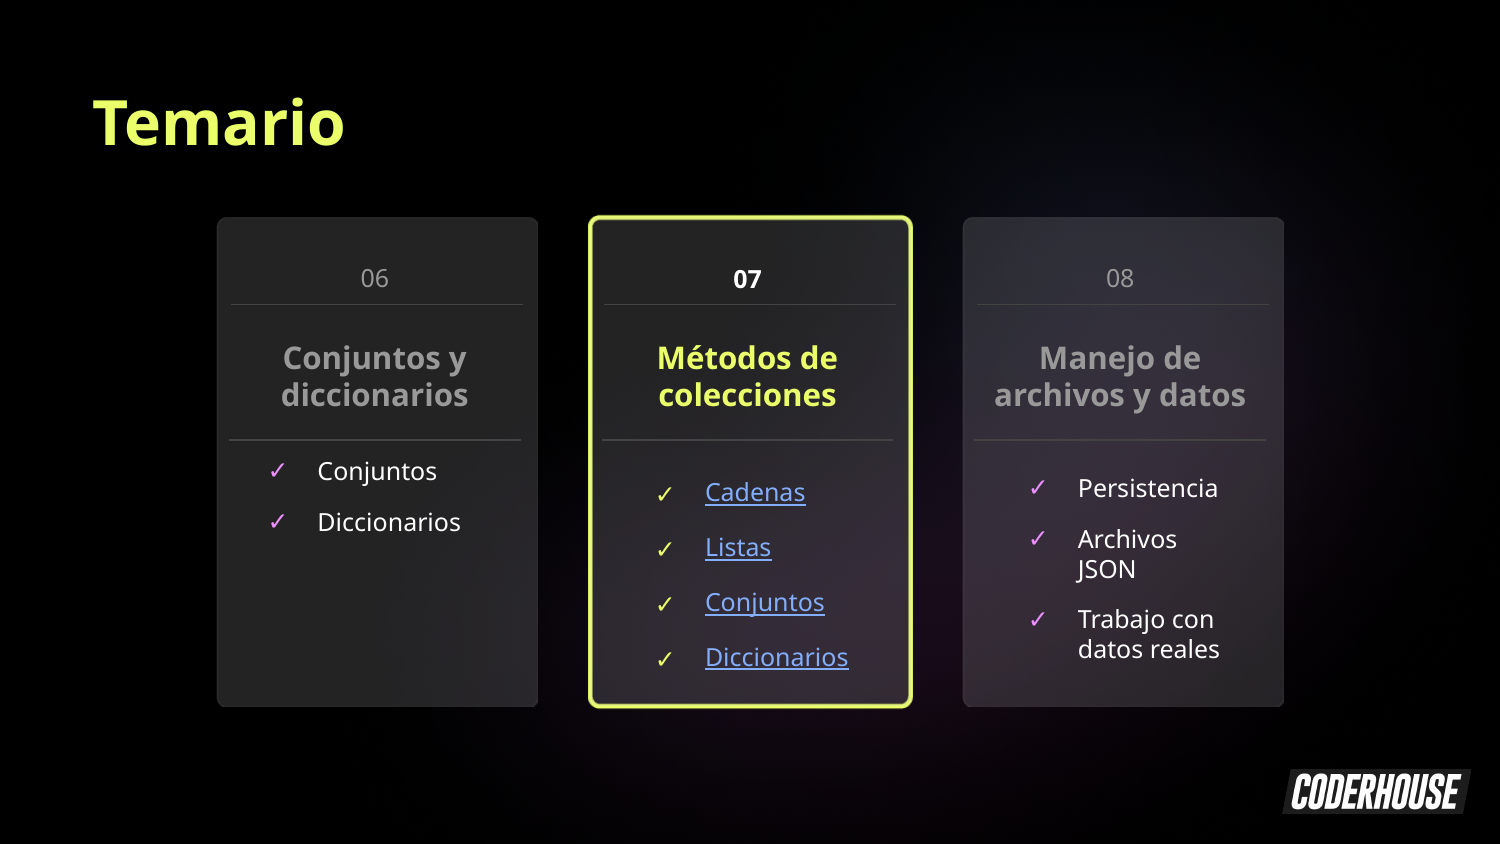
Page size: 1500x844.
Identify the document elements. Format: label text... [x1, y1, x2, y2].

picture [0, 0, 1500, 844]
text_box Temario [77, 76, 459, 175]
